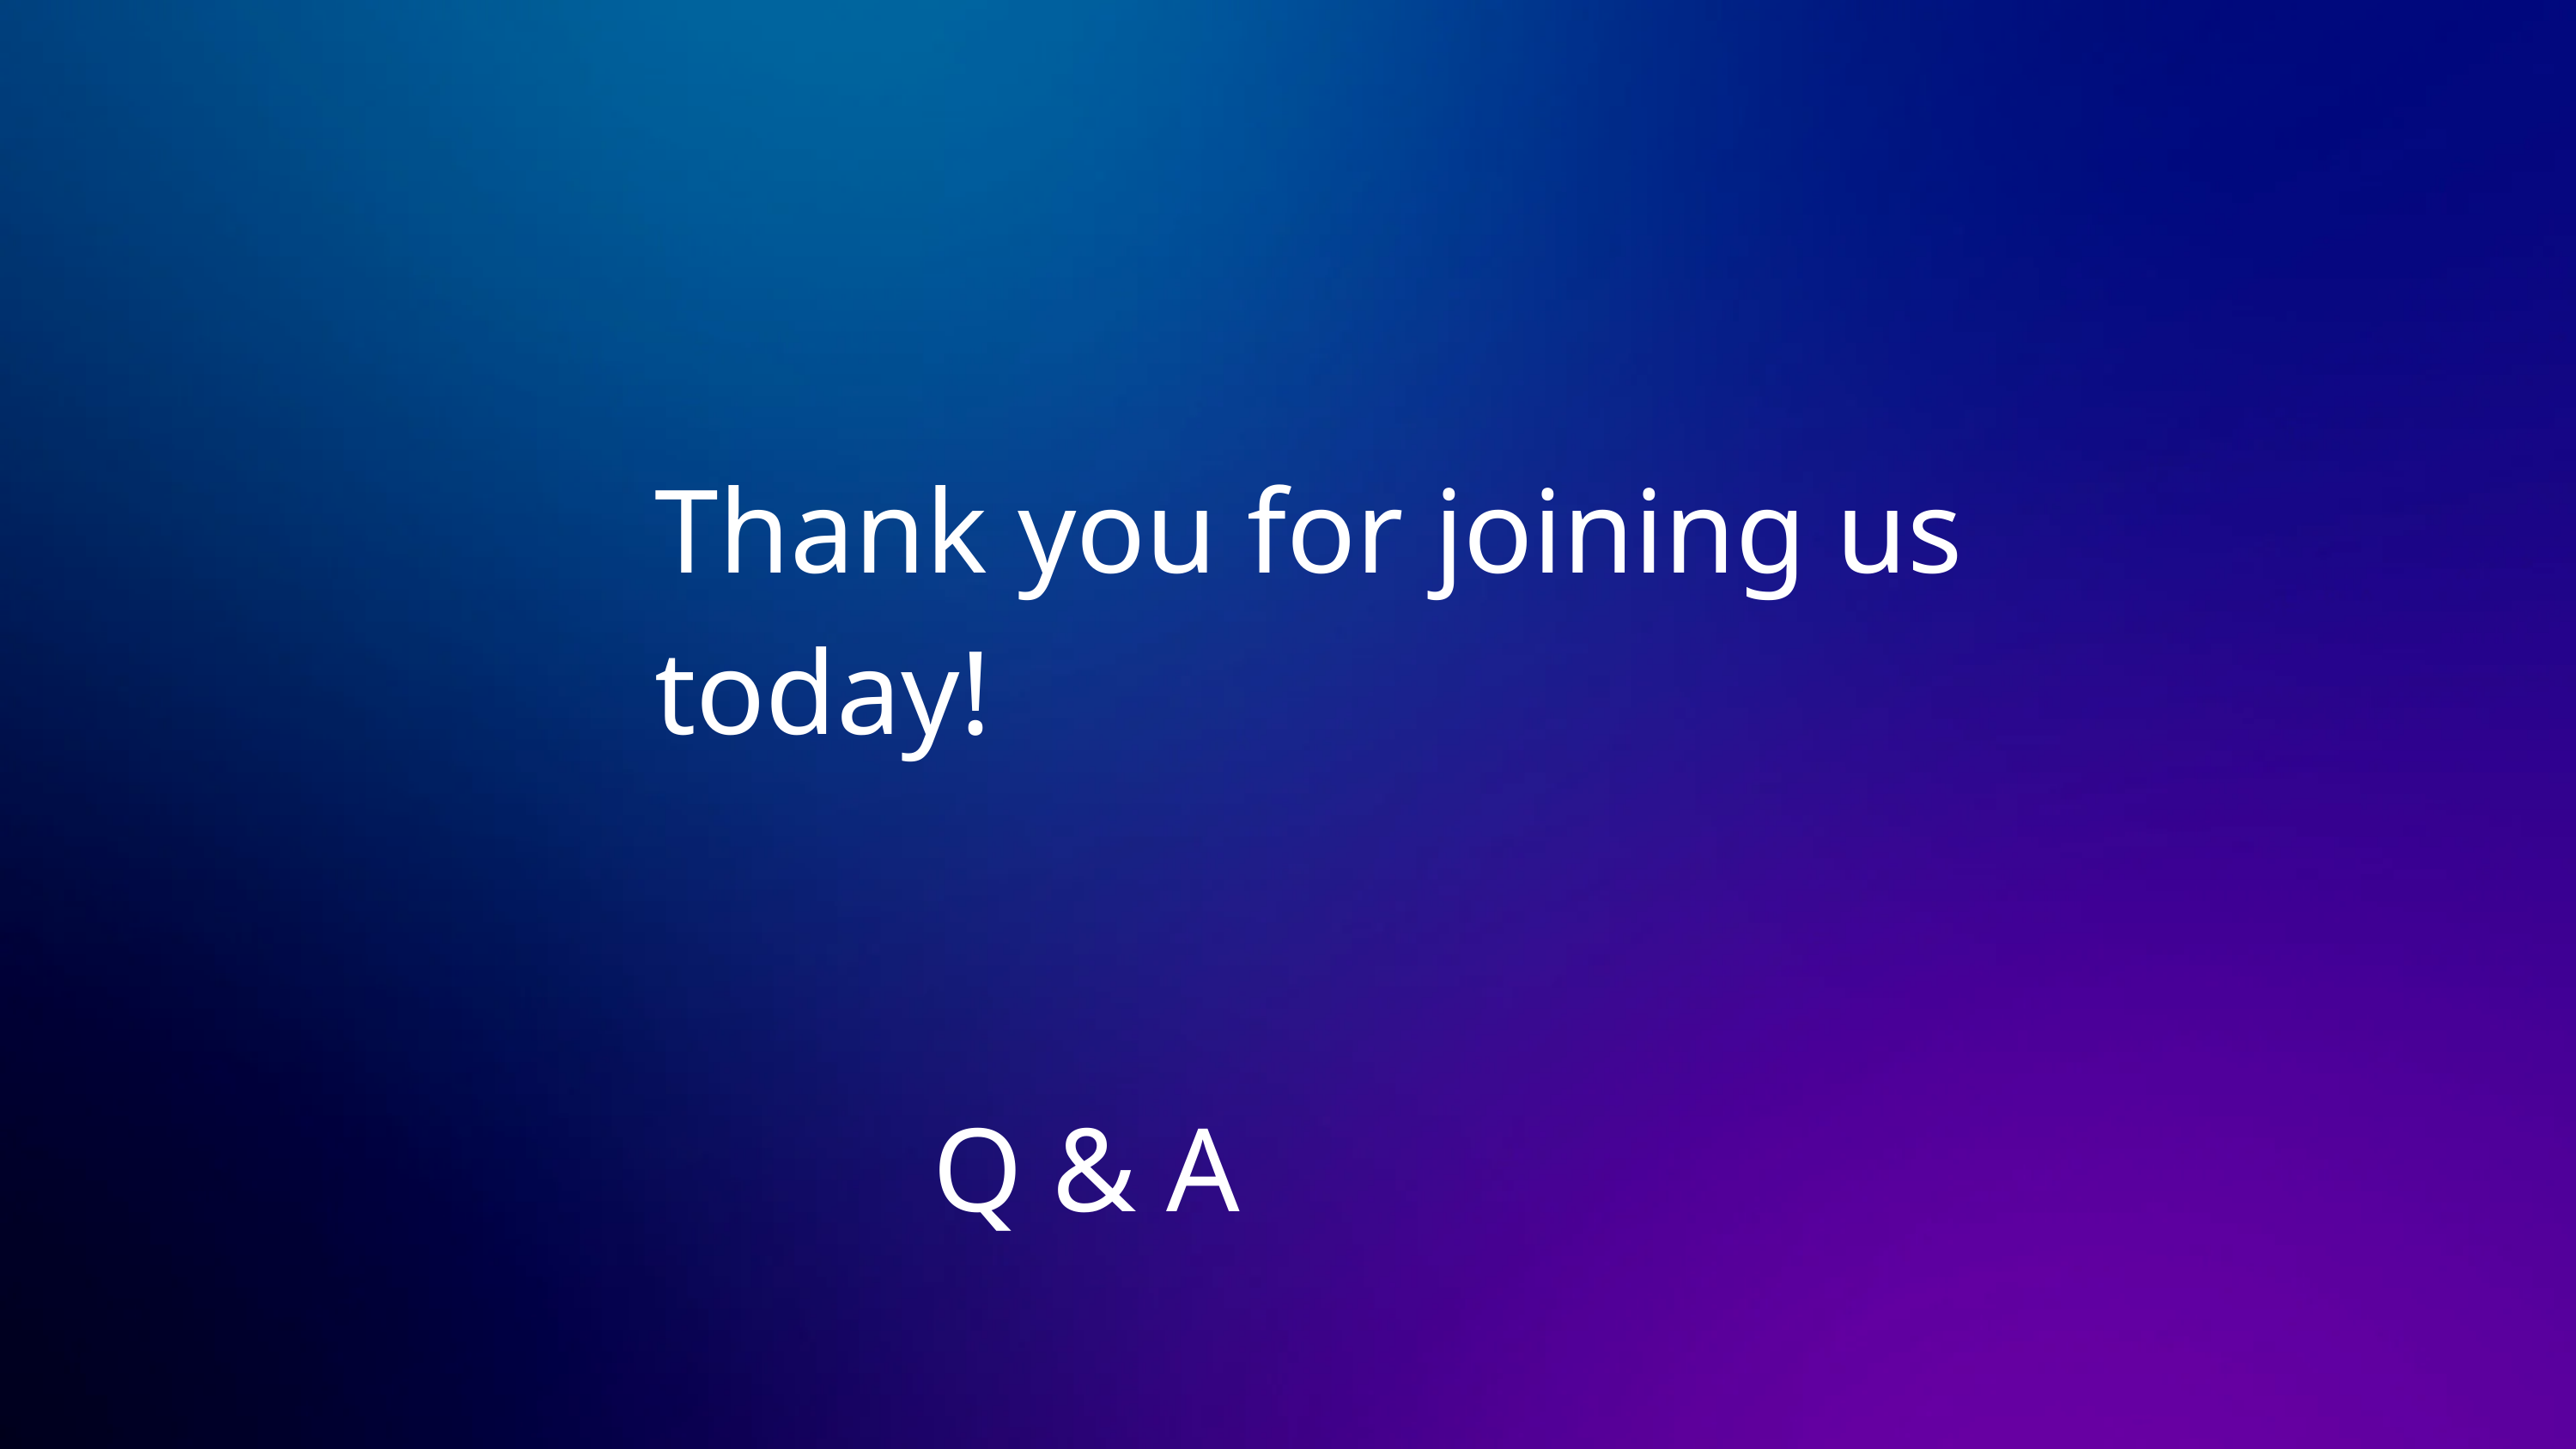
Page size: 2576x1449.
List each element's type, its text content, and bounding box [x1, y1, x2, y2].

text_box Q & A [933, 1073, 2299, 1234]
text_box Thank you for joining us today! [654, 434, 2020, 1080]
text_box [0, 0, 2576, 1449]
